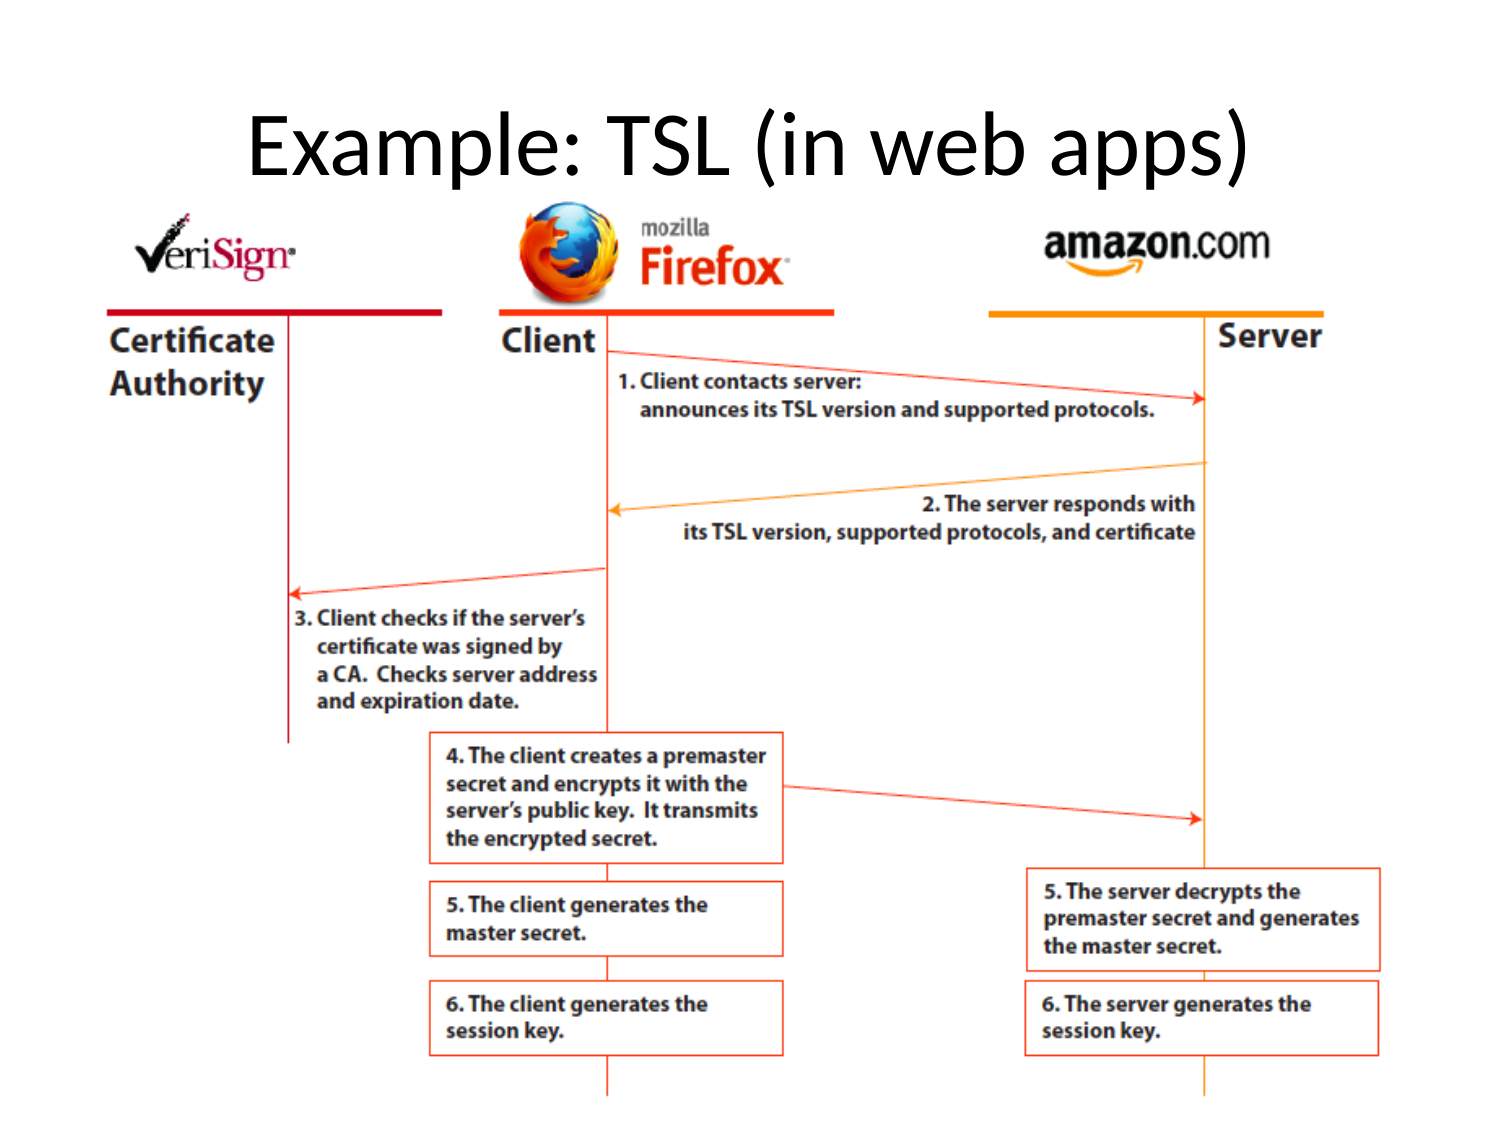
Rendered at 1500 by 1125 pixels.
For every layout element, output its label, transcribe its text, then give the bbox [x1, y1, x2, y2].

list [74, 197, 1426, 1098]
title Example: TSL (in web apps) [75, 45, 1425, 197]
